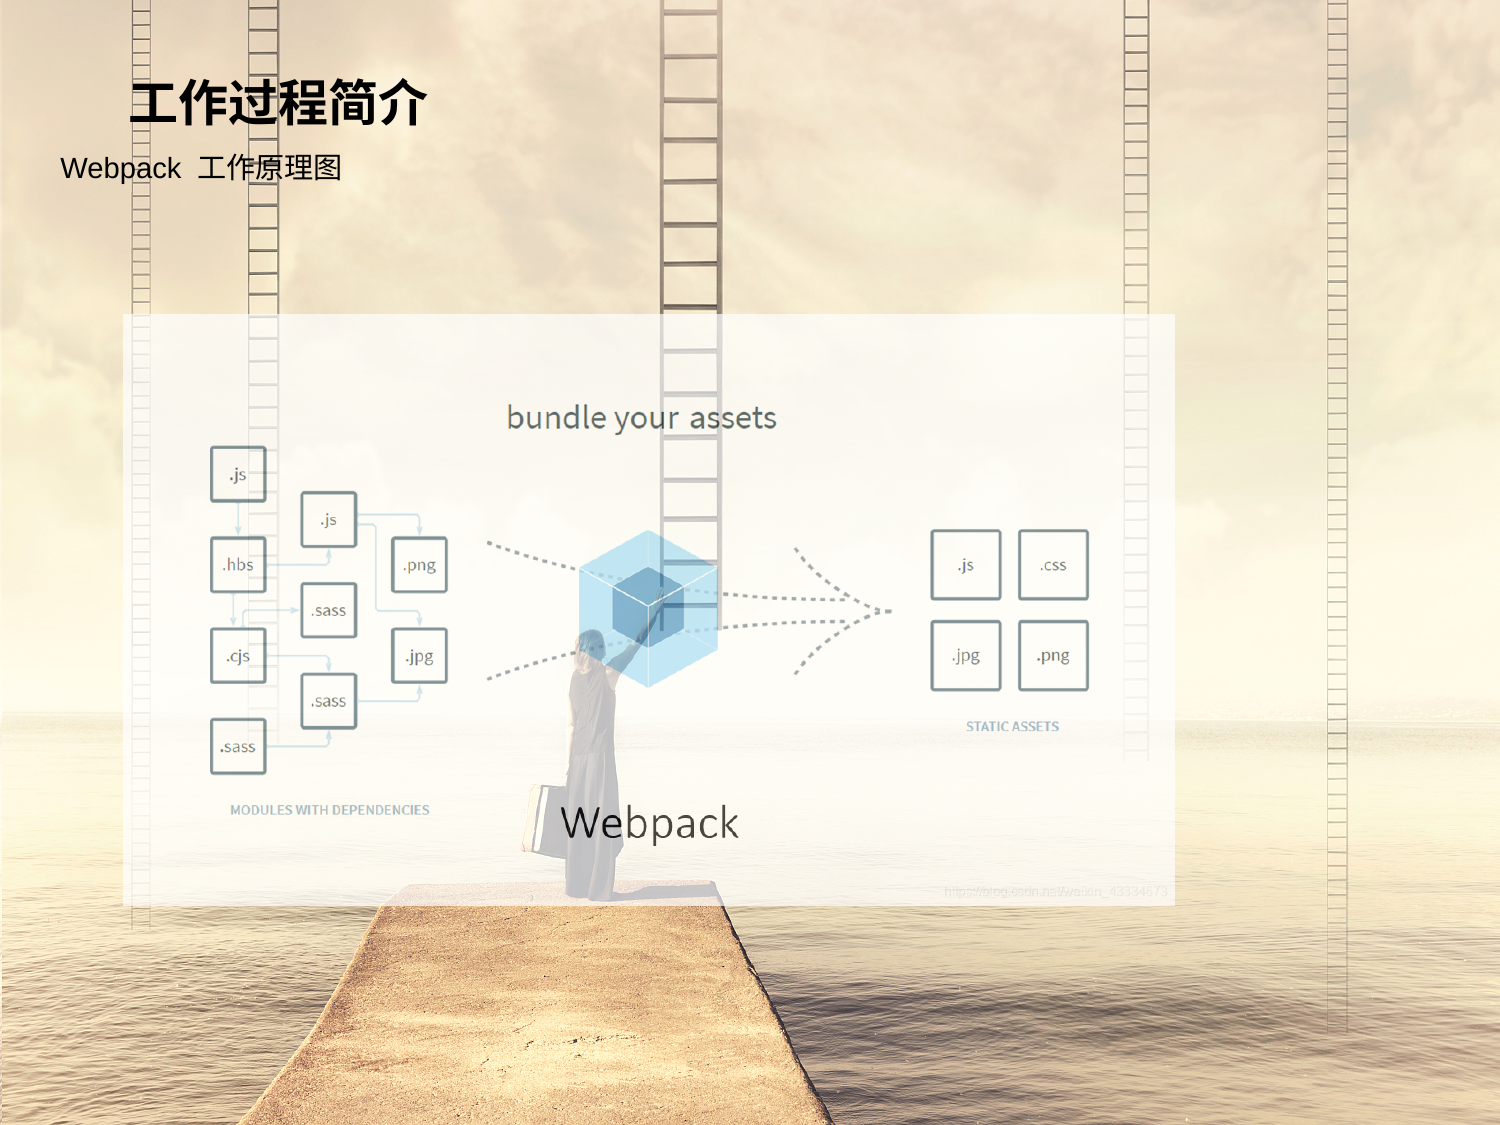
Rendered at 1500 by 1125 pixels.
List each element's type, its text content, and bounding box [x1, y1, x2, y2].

list 工作过程简介 Webpack 工作原理图 [45, 33, 1385, 934]
picture [0, 0, 1500, 1125]
